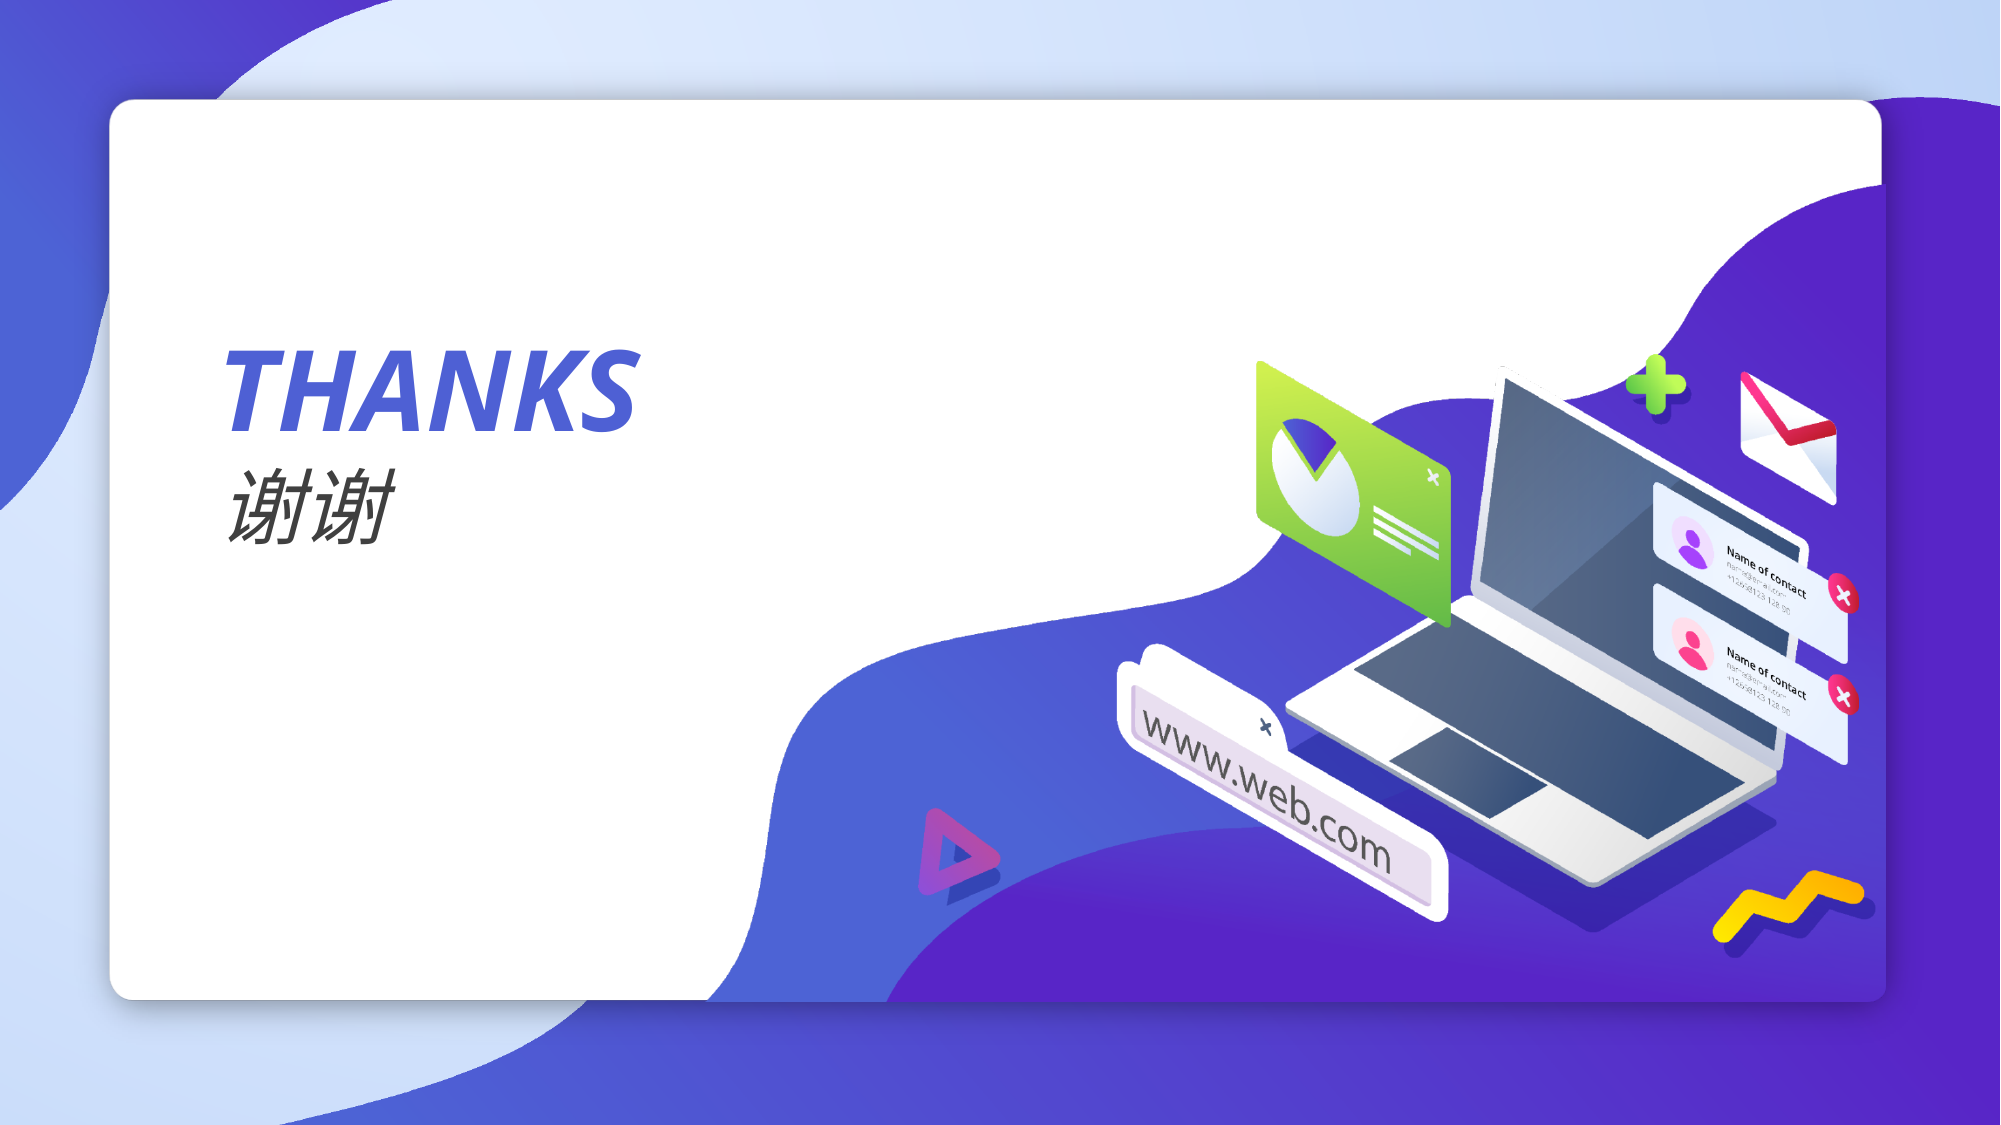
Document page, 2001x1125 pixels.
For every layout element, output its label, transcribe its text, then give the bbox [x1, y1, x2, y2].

text_box 谢谢 [204, 462, 705, 563]
text_box THANKS [203, 285, 705, 462]
picture [0, 0, 2000, 1125]
